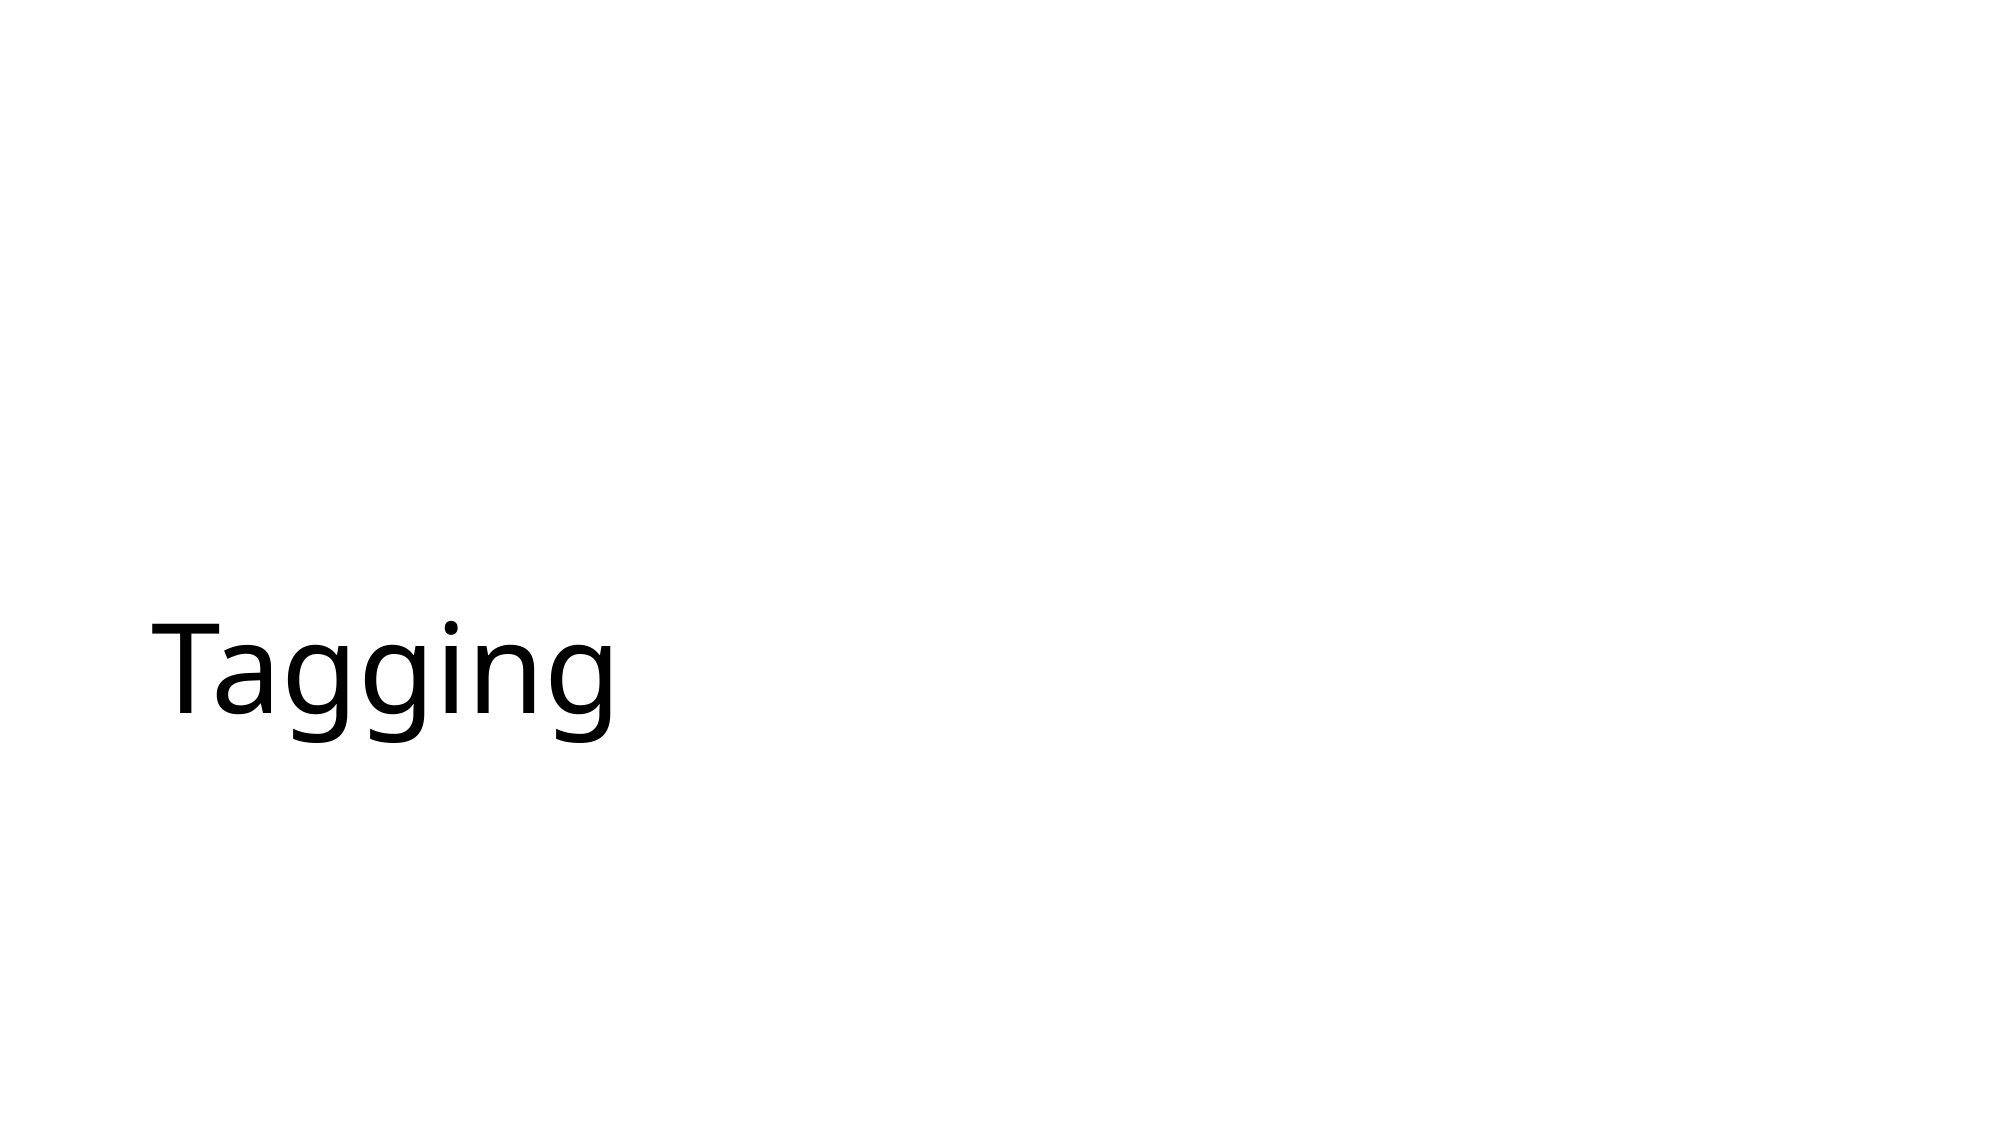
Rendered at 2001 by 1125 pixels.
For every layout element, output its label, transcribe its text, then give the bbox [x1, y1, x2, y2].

title Tagging [136, 280, 1862, 749]
